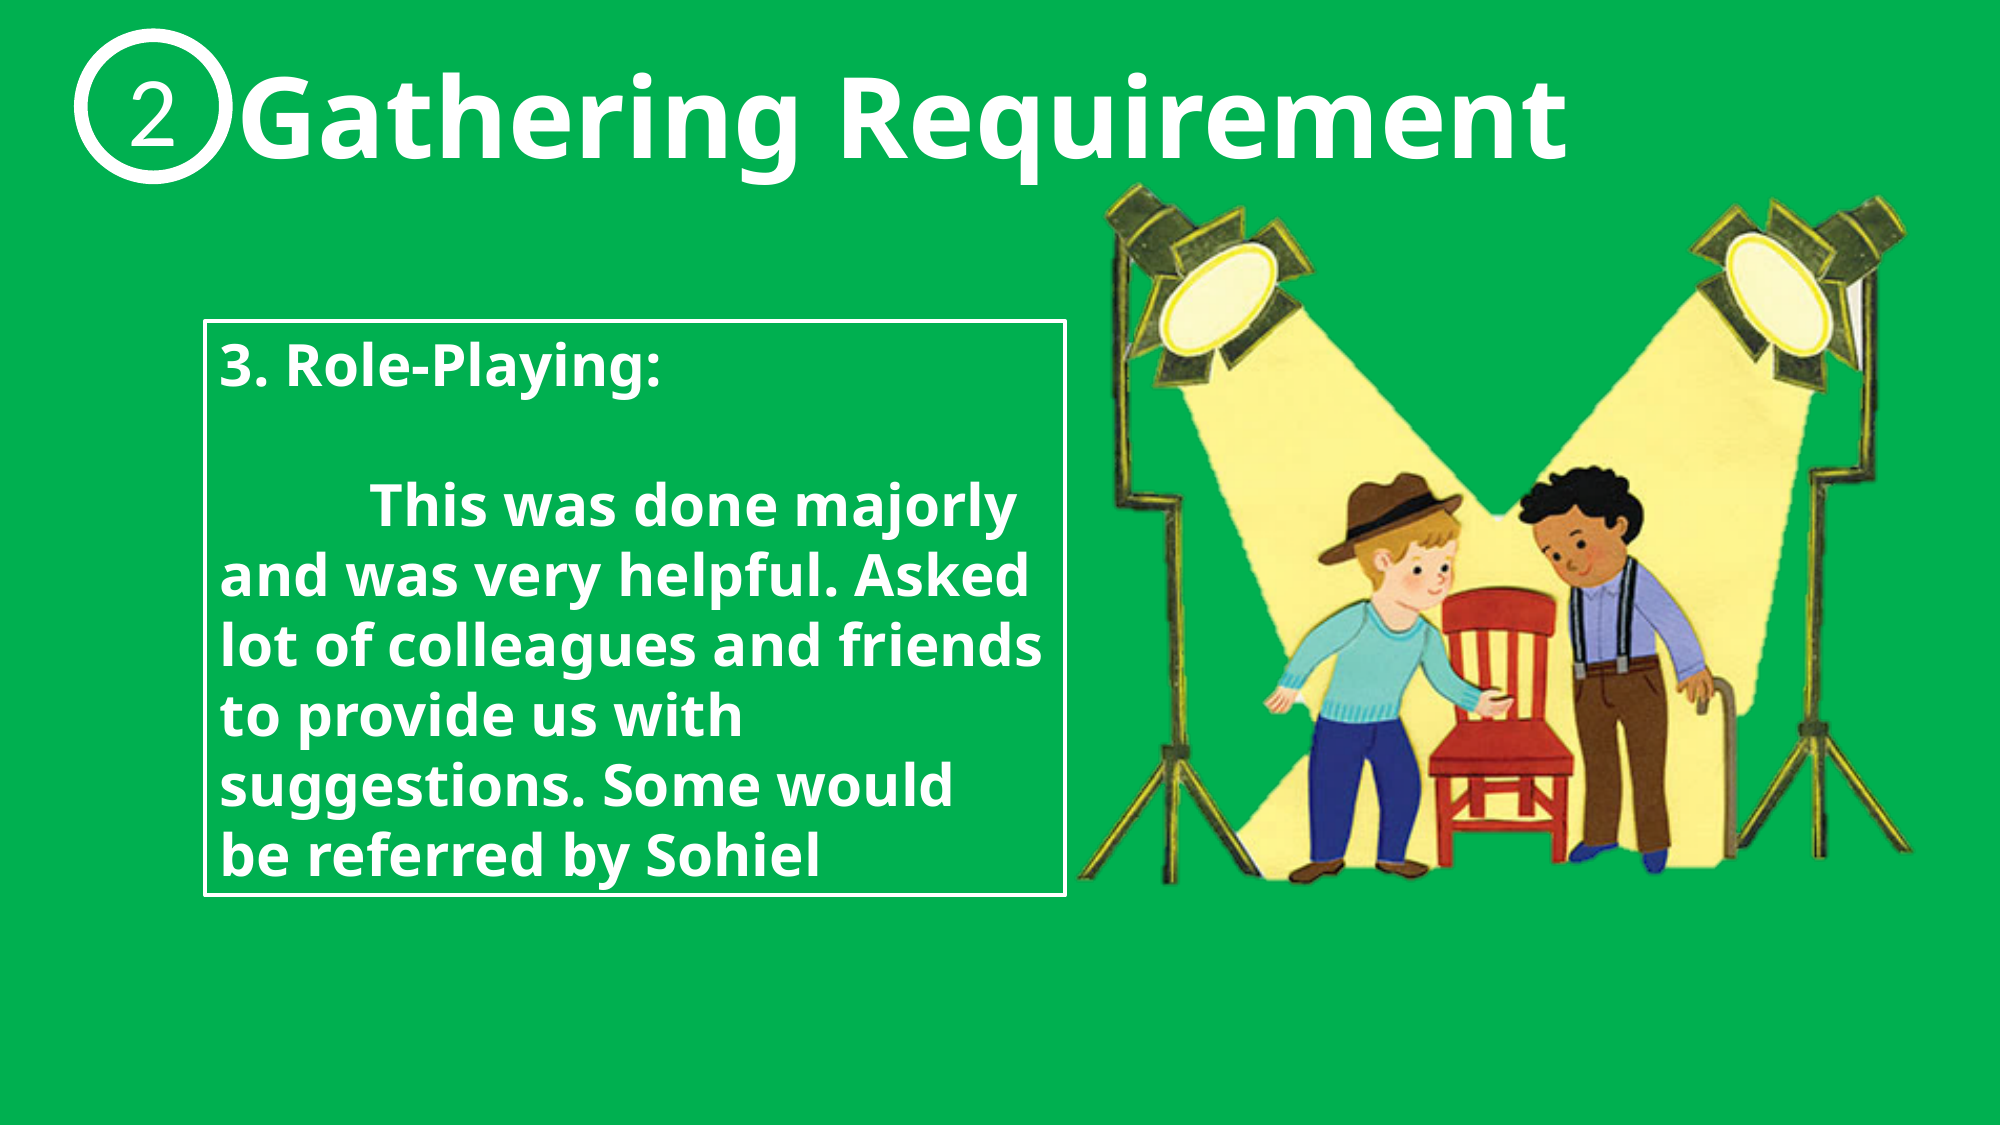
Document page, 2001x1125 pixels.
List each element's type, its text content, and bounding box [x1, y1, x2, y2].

text_box 2 [73, 28, 221, 185]
text_box Gathering Requirement [221, 38, 1585, 189]
text_box 3. Role-Playing: This was done majorly and was very helpful. Asked lot of colleagues and friends to provide us with suggestions. Some would be referred by Sohiel [205, 320, 902, 896]
picture [907, 138, 2000, 962]
